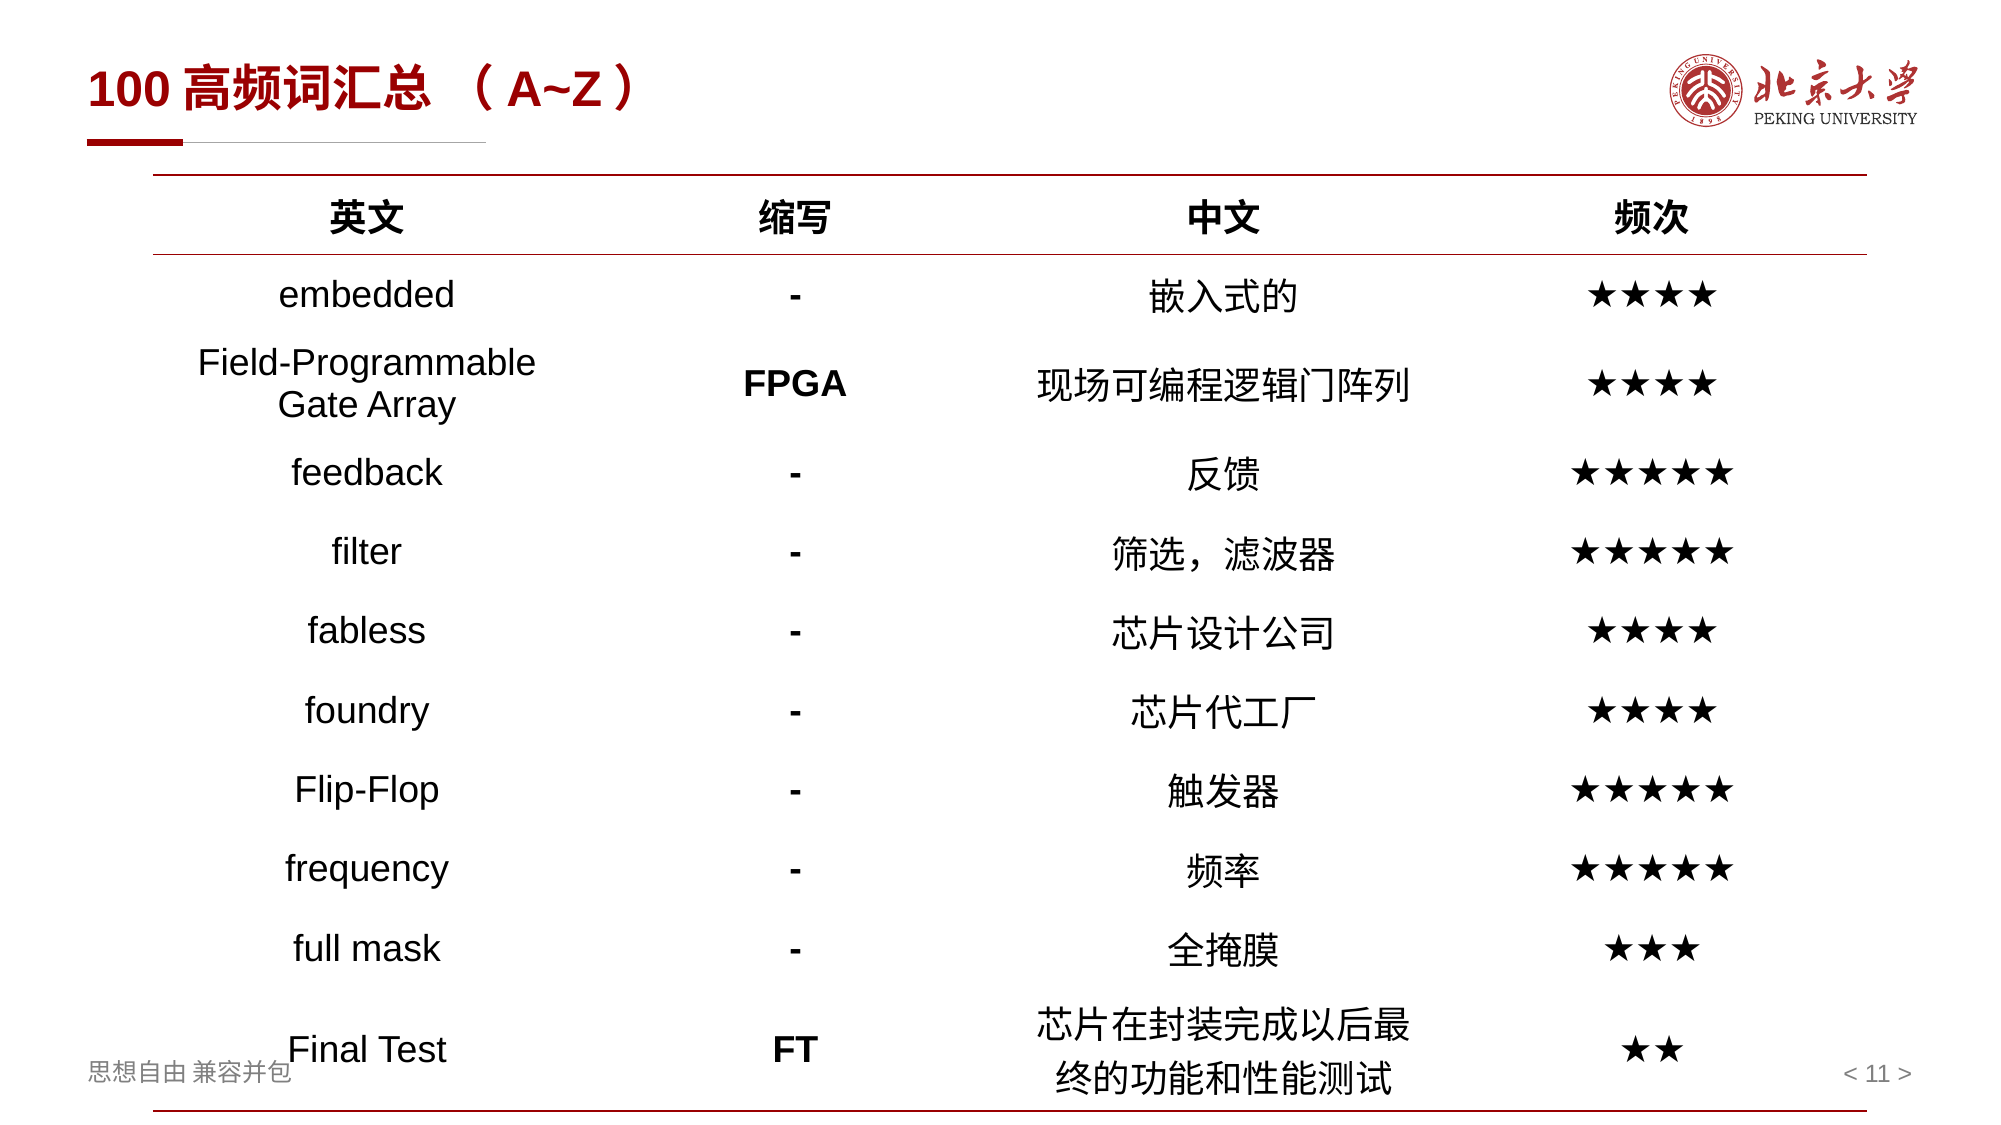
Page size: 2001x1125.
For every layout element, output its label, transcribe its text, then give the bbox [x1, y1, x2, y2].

table_cell ★★★★ [1438, 671, 1867, 750]
table_cell - [581, 512, 1010, 591]
table_cell Field-Programmable Gate Array [153, 334, 581, 433]
table_cell 芯片设计公司 [1010, 591, 1438, 671]
table_cell - [581, 433, 1010, 512]
table_cell ★★★★★ [1438, 512, 1867, 591]
table_cell full mask [153, 908, 581, 988]
table_cell frequency [153, 829, 581, 908]
table_cell - [581, 908, 1010, 988]
table_cell - [581, 255, 1010, 334]
table_cell - [581, 829, 1010, 908]
table_cell ★★ [1438, 988, 1867, 1110]
table_cell feedback [153, 433, 581, 512]
table_cell 反馈 [1010, 433, 1438, 512]
table_cell embedded [153, 255, 581, 334]
table_cell FPGA [581, 334, 1010, 433]
table_cell foundry [153, 671, 581, 750]
table_header 中文 [1010, 176, 1438, 254]
table_cell ★★★★ [1438, 334, 1867, 433]
table_cell 频率 [1010, 829, 1438, 908]
table_header 缩写 [581, 176, 1010, 254]
table_cell - [581, 591, 1010, 671]
table_cell Flip-Flop [153, 750, 581, 829]
slide_number < > [1867, 1048, 1928, 1097]
table_cell ★★★★★ [1438, 433, 1867, 512]
table_cell ★★★★★ [1438, 829, 1867, 908]
table_cell 现场可编程逻辑门阵列 [1010, 334, 1438, 433]
table_cell filter [153, 512, 581, 591]
table_header 英文 [153, 176, 581, 254]
table_cell 芯片在封装完成以后最终的功能和性能测试 [1010, 988, 1438, 1110]
table_cell 全掩膜 [1010, 908, 1438, 988]
table_cell 芯片代工厂 [1010, 671, 1438, 750]
table_cell 筛选，滤波器 [1010, 512, 1438, 591]
table_cell - [581, 671, 1010, 750]
table_cell ★★★★ [1438, 255, 1867, 334]
table_cell - [581, 750, 1010, 829]
table_header 频次 [1438, 176, 1867, 254]
table_cell ★★★ [1438, 908, 1867, 988]
table_cell FT [581, 988, 1010, 1110]
table_cell fabless [153, 591, 581, 671]
title 100高频词汇总 （A~Z） [72, 39, 1559, 142]
table_cell ★★★★ [1438, 591, 1867, 671]
table_cell 触发器 [1010, 750, 1438, 829]
table_cell ★★★★★ [1438, 750, 1867, 829]
table_cell 嵌入式的 [1010, 255, 1438, 334]
table_cell Final Test [153, 988, 581, 1110]
